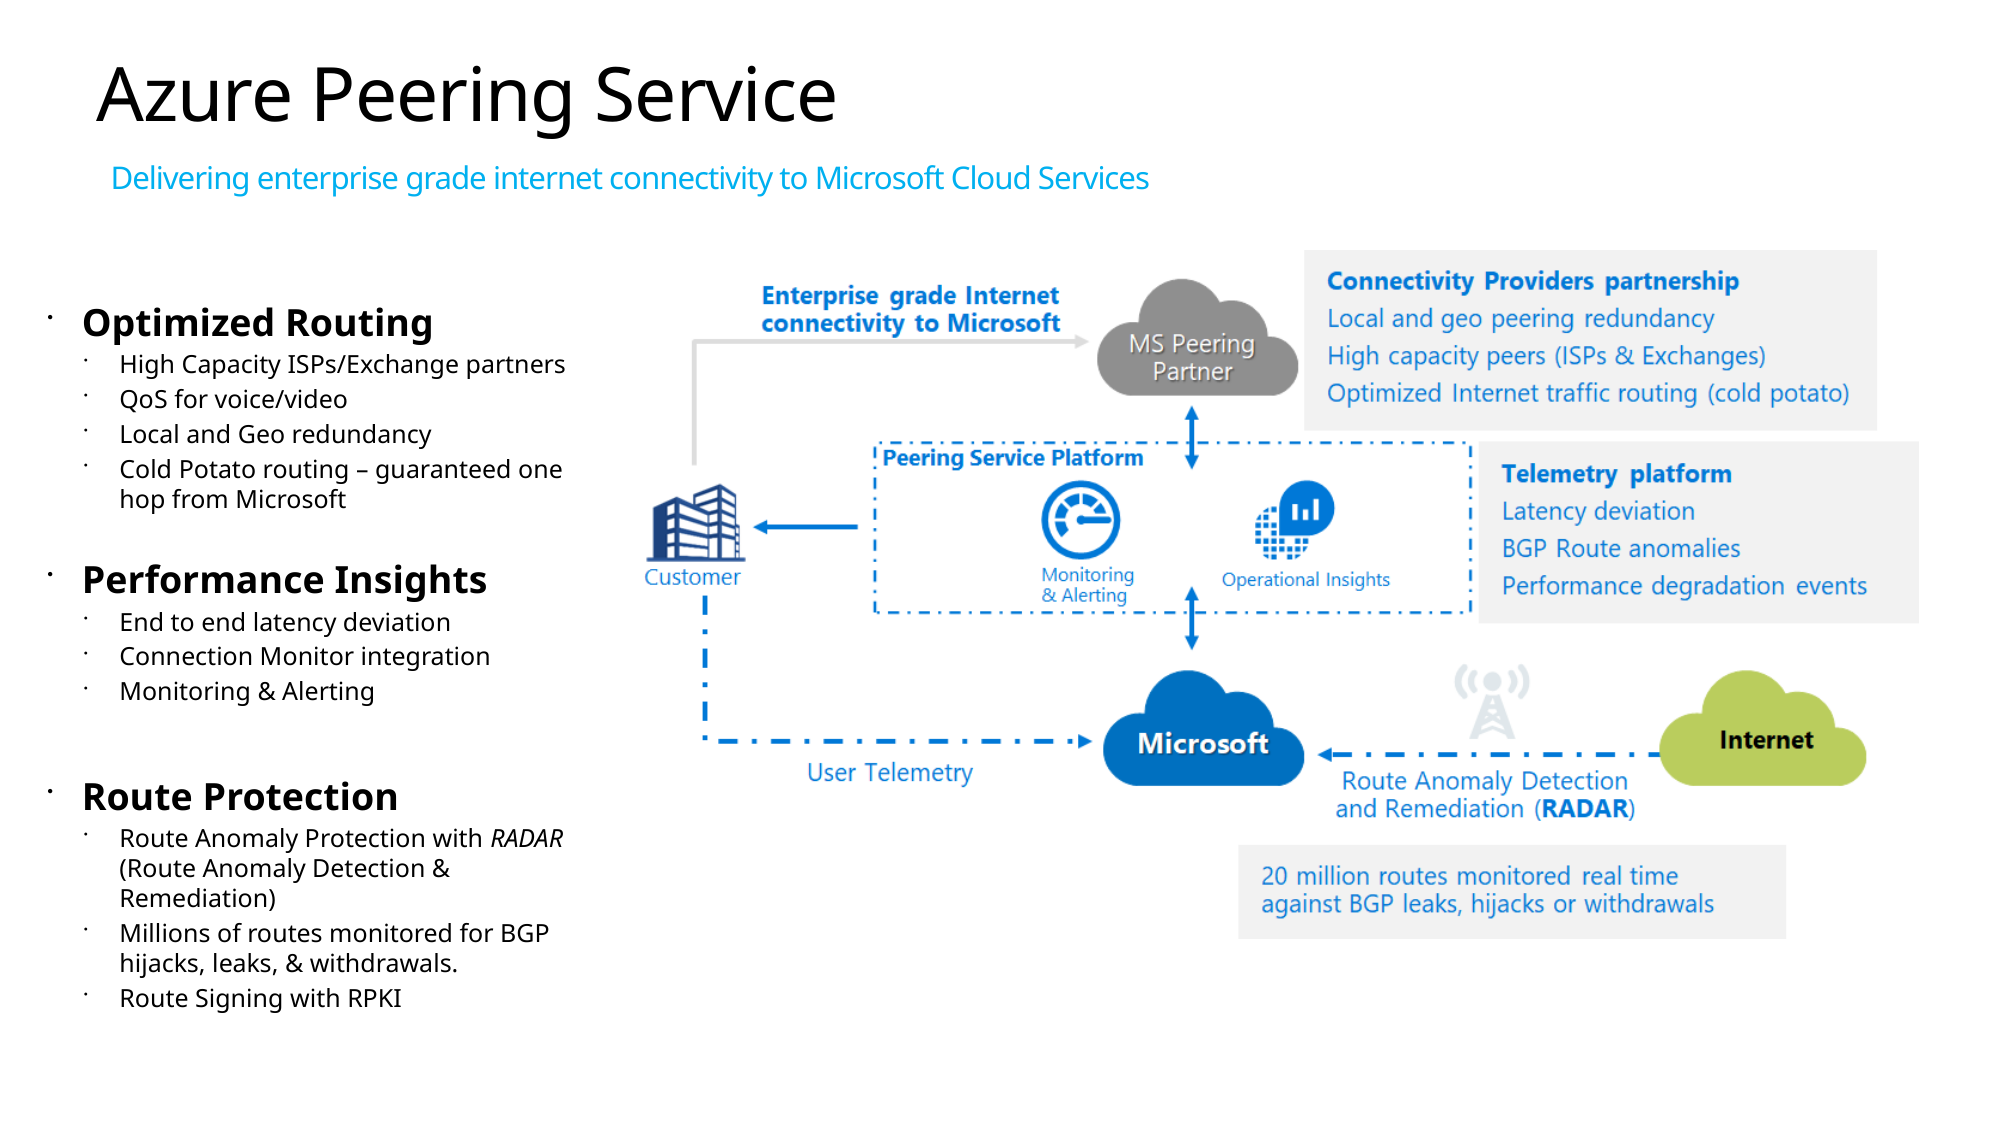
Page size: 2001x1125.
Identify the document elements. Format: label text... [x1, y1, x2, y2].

text_box Delivering enterprise grade internet connectivity to Microsoft Cloud Services [110, 158, 1557, 196]
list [624, 250, 1920, 939]
title Azure Peering Service [96, 46, 1904, 138]
list Optimized Routing High Capacity ISPs/Exchange partners QoS for voice/video Local and Geo redundancy Cold Potato routing – guaranteed one hop from Microsoft Performance Insights End to end latency deviation Connection Monitor integration Monitoring & Alerting Route Protection Route Anomaly Protection with RADAR (Route Anomaly Detection & Remediation) Millions of routes monitored for BGP hijacks, leaks, & withdrawals. Route Signing with RPKI [44, 298, 602, 1060]
